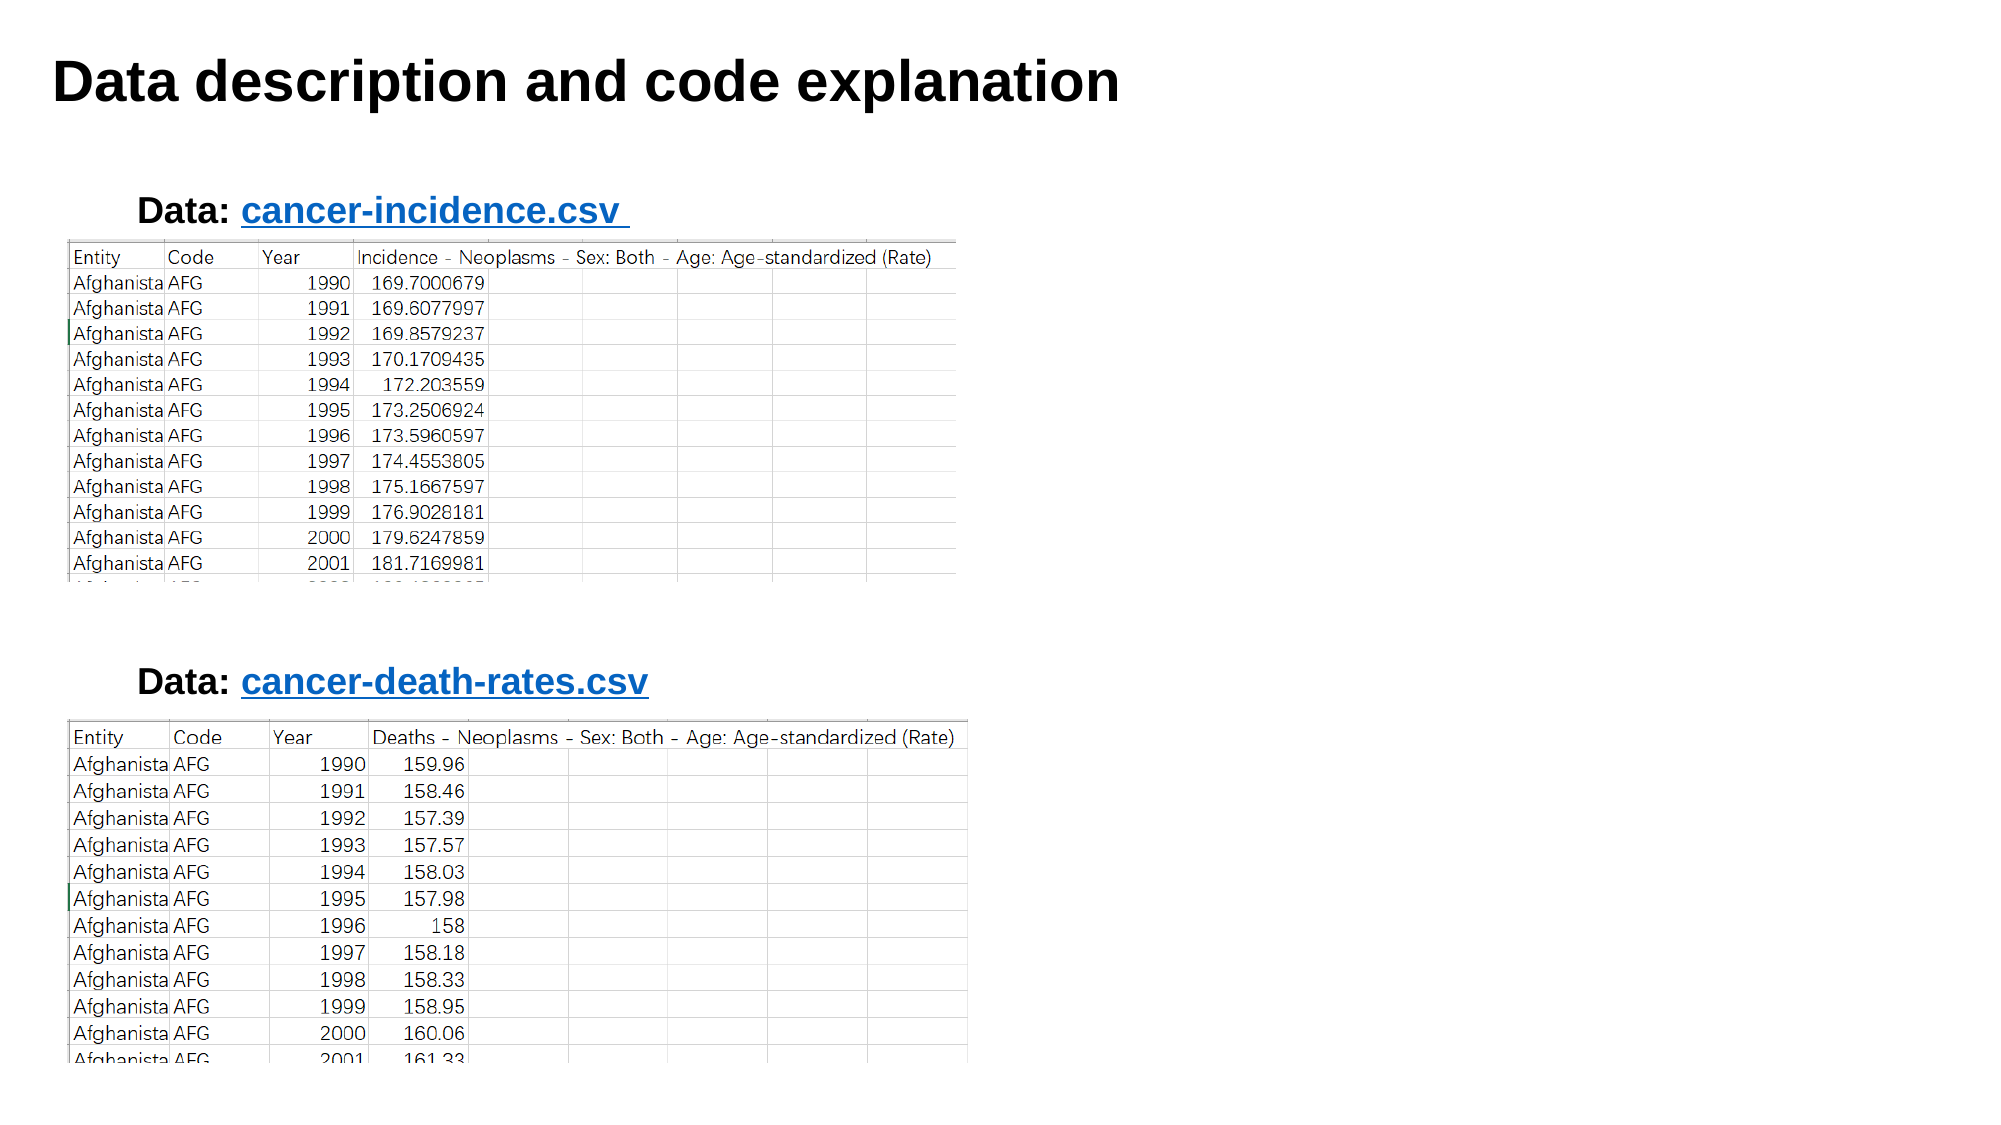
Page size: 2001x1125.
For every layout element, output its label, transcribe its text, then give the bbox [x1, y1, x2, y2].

picture [67, 239, 956, 582]
picture [67, 719, 968, 1063]
text_box Data: cancer-death-rates.csv [122, 649, 719, 710]
text_box Data: cancer-incidence.csv [122, 178, 694, 239]
text_box Data description and code explanation [37, 36, 1158, 121]
